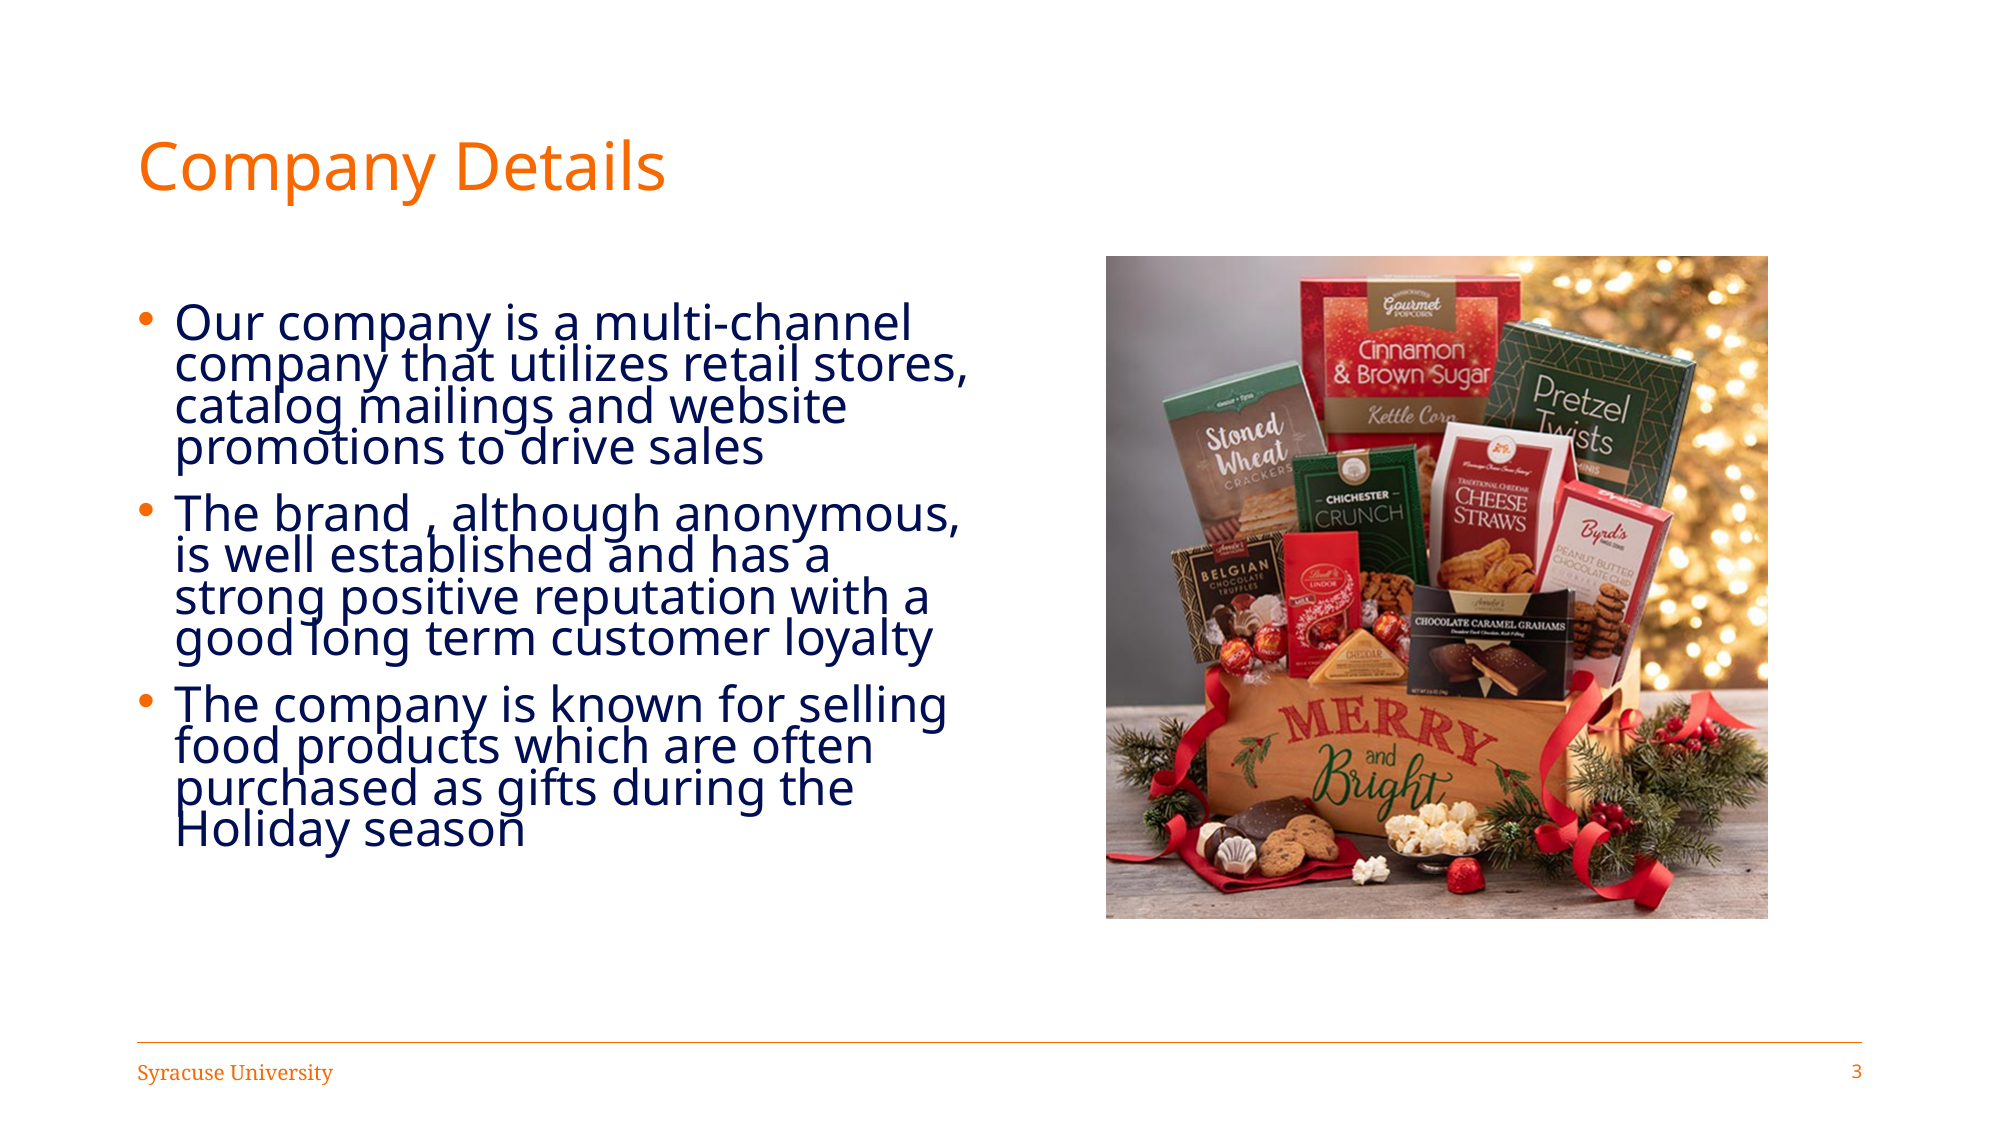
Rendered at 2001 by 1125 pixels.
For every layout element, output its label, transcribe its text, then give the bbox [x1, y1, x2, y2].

list Our company is a multi-channel company that utilizes retail stores, catalog mailings and website promotions to drive sales The brand , although anonymous, is well established and has a strong positive reputation with a good long term customer loyalty The company is known for selling food products which are often purchased as gifts during the Holiday season [137, 299, 988, 1014]
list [1106, 256, 1769, 919]
title Company Details [137, 59, 1863, 278]
